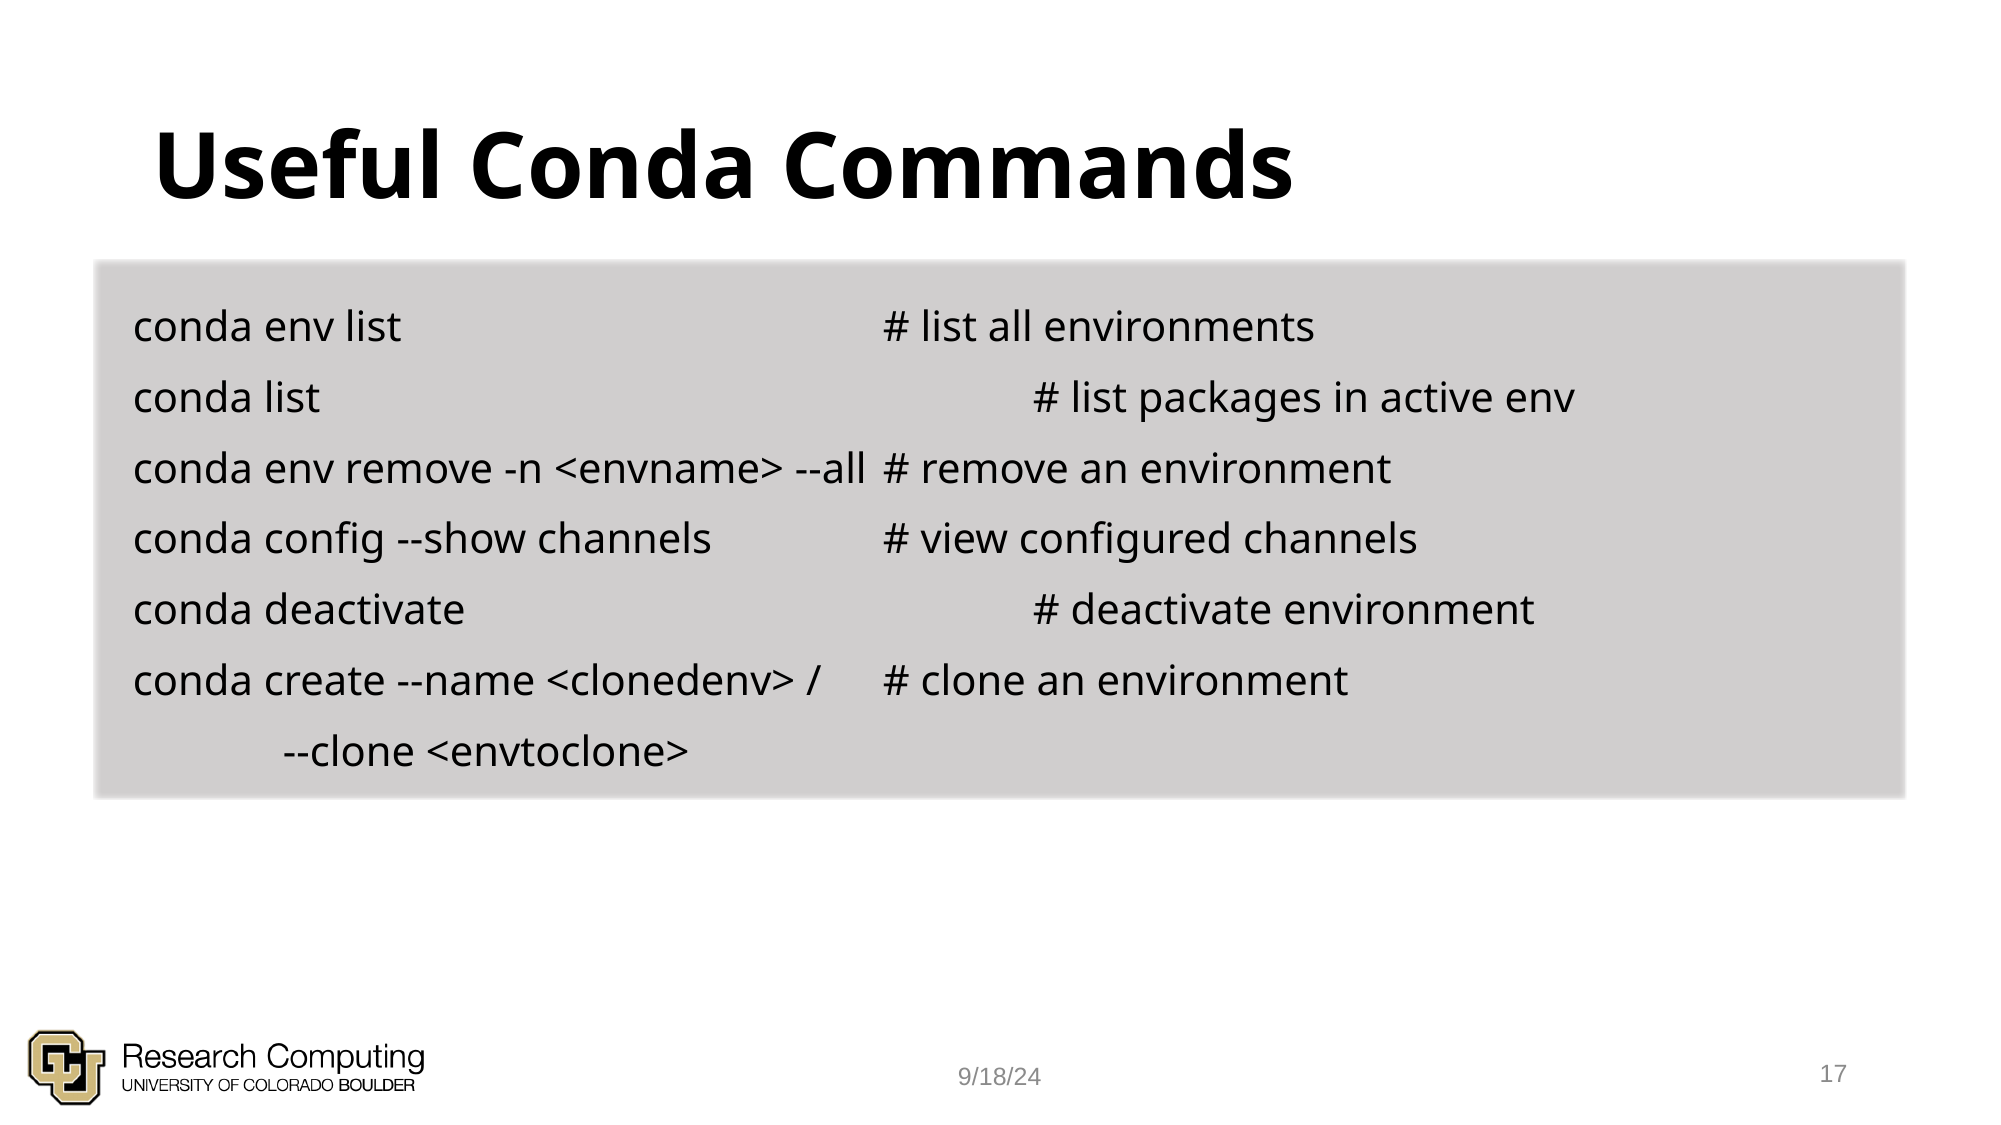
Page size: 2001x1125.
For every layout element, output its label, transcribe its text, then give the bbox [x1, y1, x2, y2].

title Useful Conda Commands [137, 59, 1863, 221]
picture [0, 1024, 775, 1121]
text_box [93, 221, 1907, 800]
slide_number 17 [1412, 1042, 1863, 1103]
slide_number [774, 1045, 1225, 1105]
